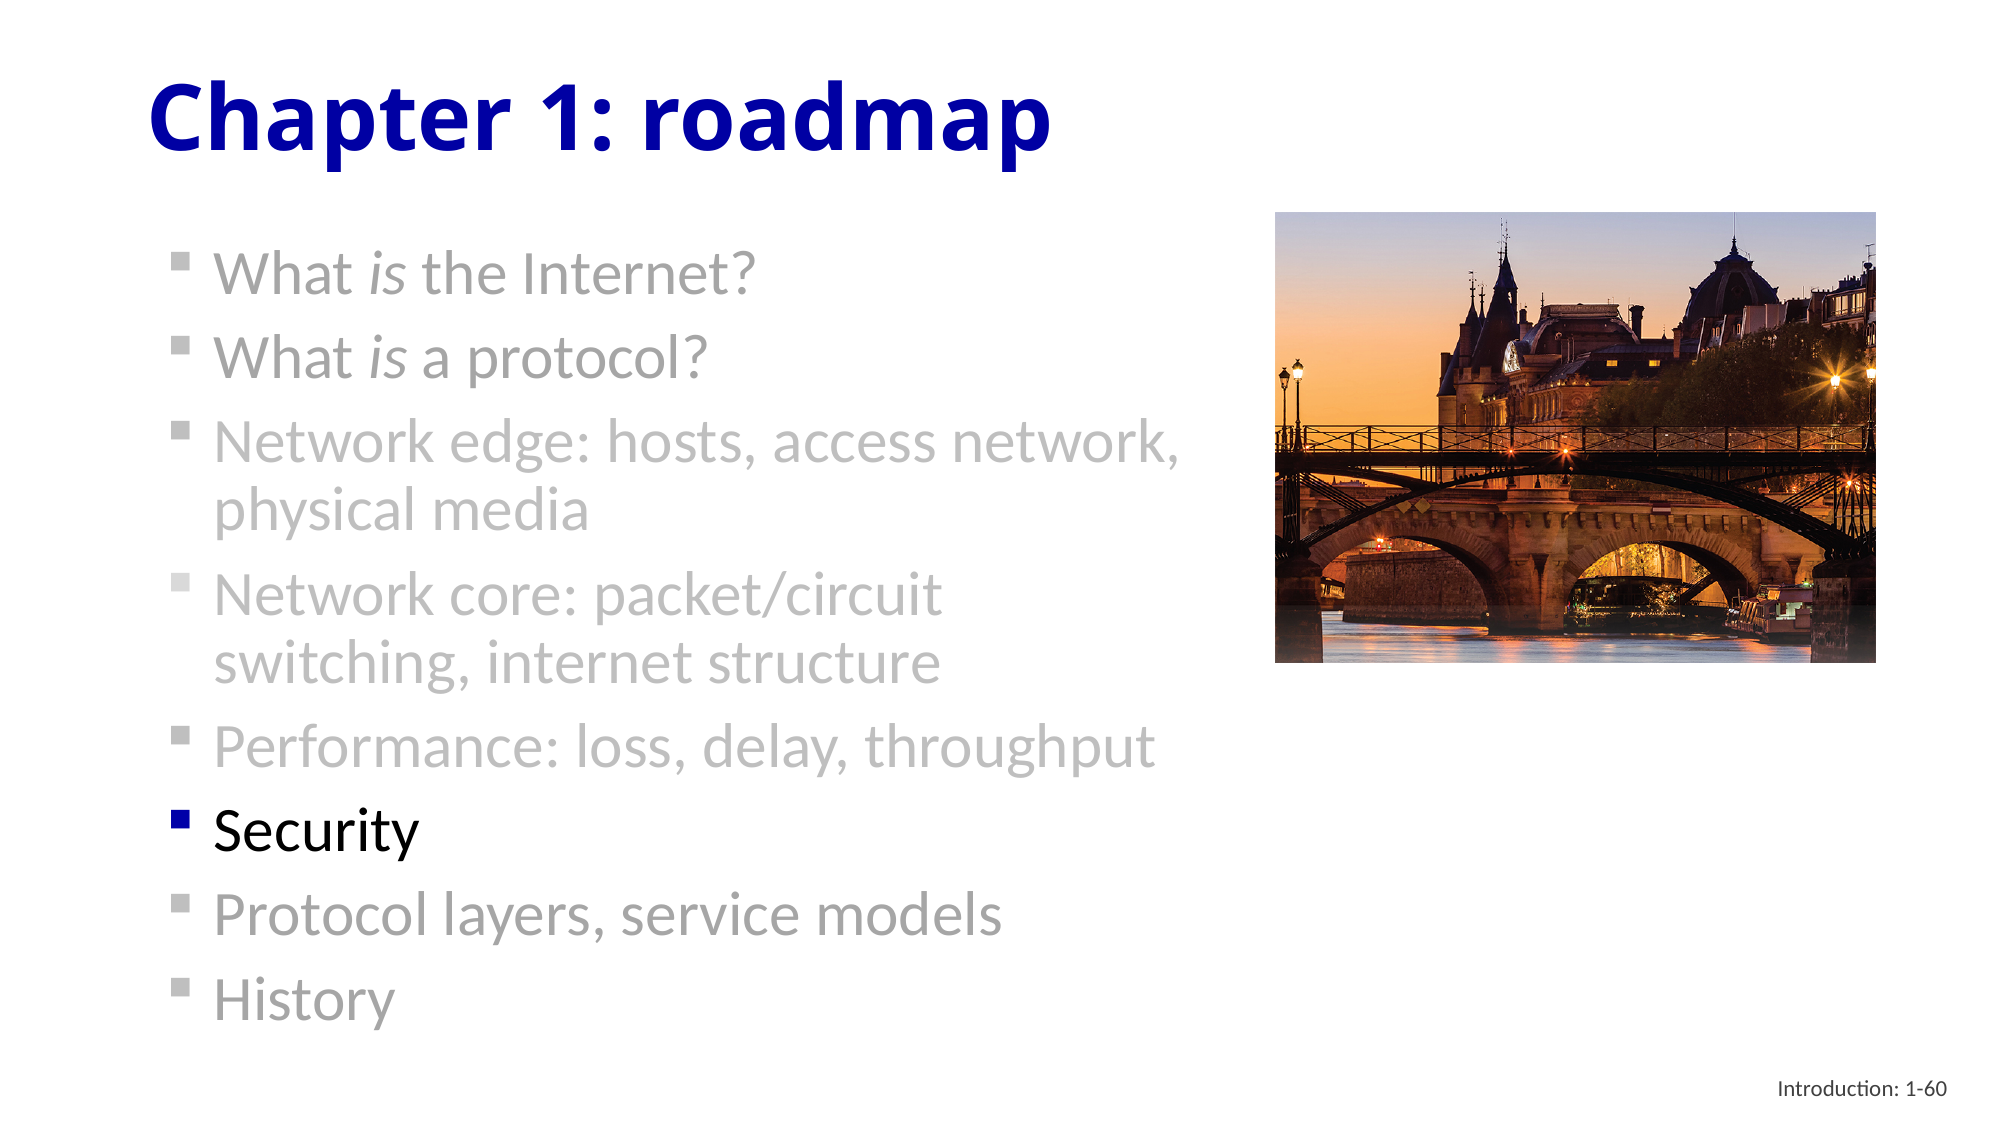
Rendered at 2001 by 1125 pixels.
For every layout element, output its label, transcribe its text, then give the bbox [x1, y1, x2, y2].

list What is the Internet? What is a protocol? Network edge: hosts, access network, physical media Network core: packet/circuit switching, internet structure Performance: loss, delay, throughput Security Protocol layers, service models History [131, 231, 1217, 1057]
slide_number Introduction: 1- [1512, 1056, 1963, 1117]
picture [1275, 212, 1876, 663]
title Chapter 1: roadmap [131, 47, 1856, 195]
